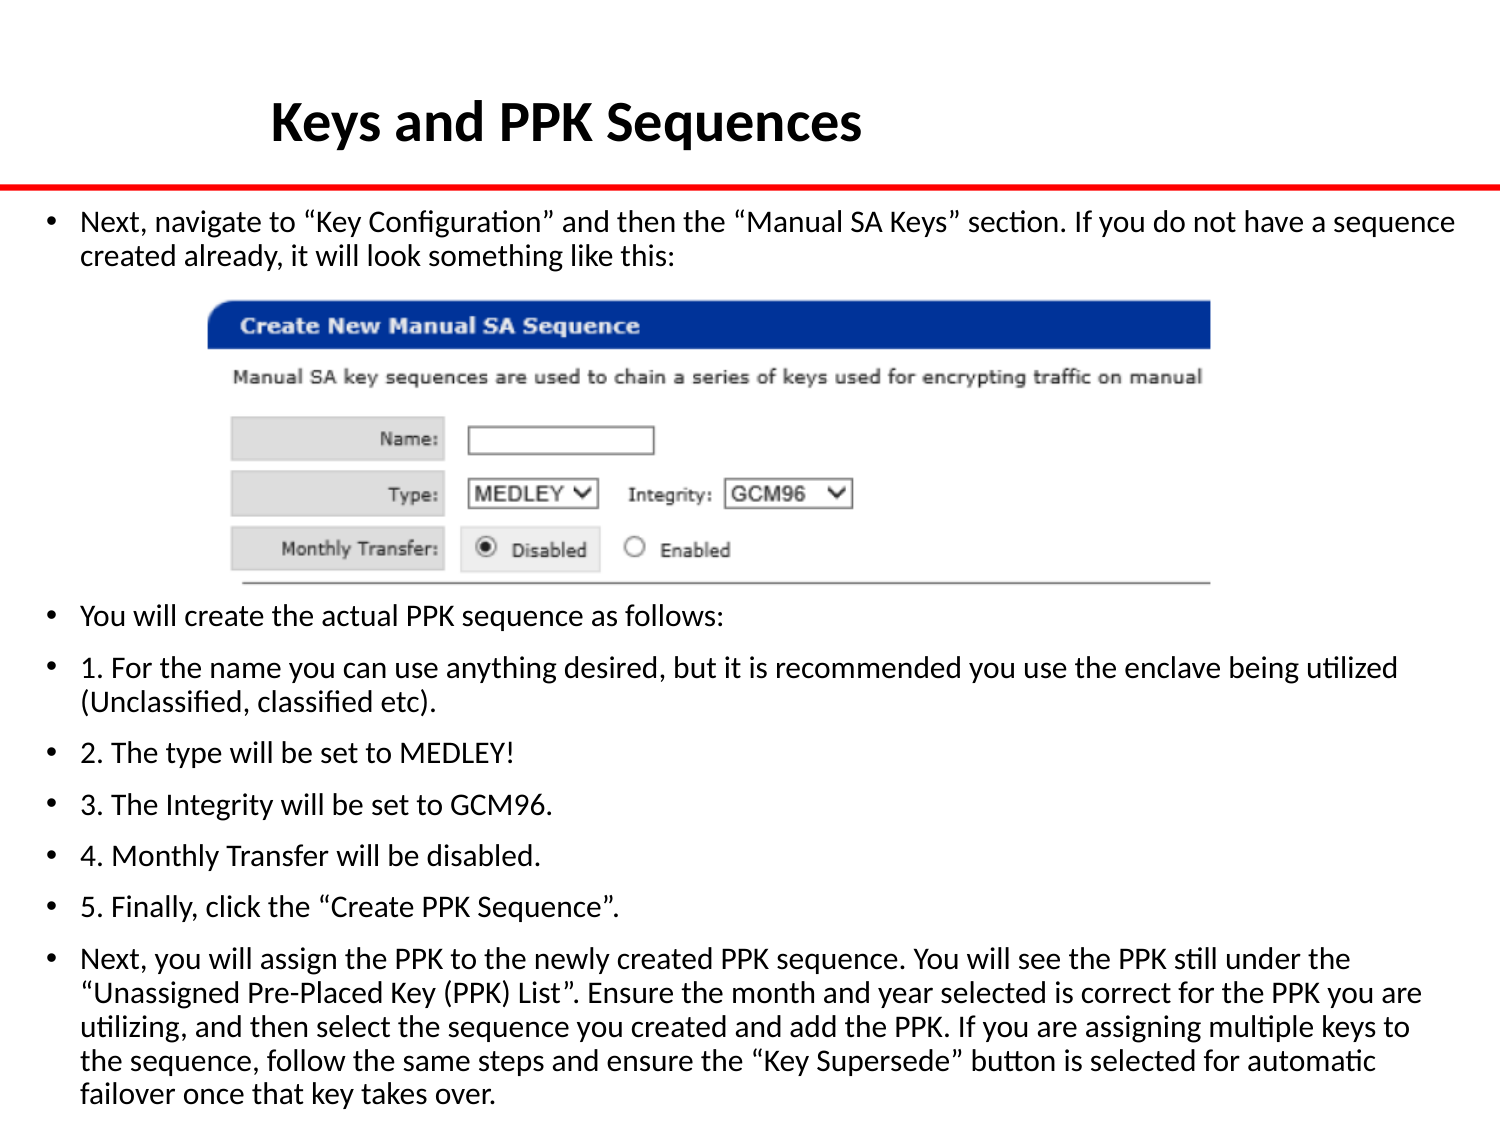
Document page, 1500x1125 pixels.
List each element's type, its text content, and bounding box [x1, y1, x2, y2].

list Next, navigate to “Key Configuration” and then the “Manual SA Keys” section. If you do not have a sequence created already, it will look something like this: You will create the actual PPK sequence as follows: 1. For the name you can use anything desired, but it is recommended you use the enclave being utilized (Unclassified, classified etc). 2. The type will be set to MEDLEY! 3. The Integrity will be set to GCM96. 4. Monthly Transfer will be disabled. 5. Finally, click the “Create PPK Sequence”. Next, you will assign the PPK to the newly created PPK sequence. You will see the PPK still under the “Unassigned Pre-Placed Key (PPK) List”. Ensure the month and year selected is correct for the PPK you are utilizing, and then select the sequence you created and add the PPK. If you are assigning multiple keys to the sequence, follow the same steps and ensure the “Key Supersede” button is selected for automatic failover once that key takes over. [31, 198, 1472, 1123]
picture [187, 294, 1248, 593]
title Keys and PPK Sequences [256, 59, 1397, 186]
